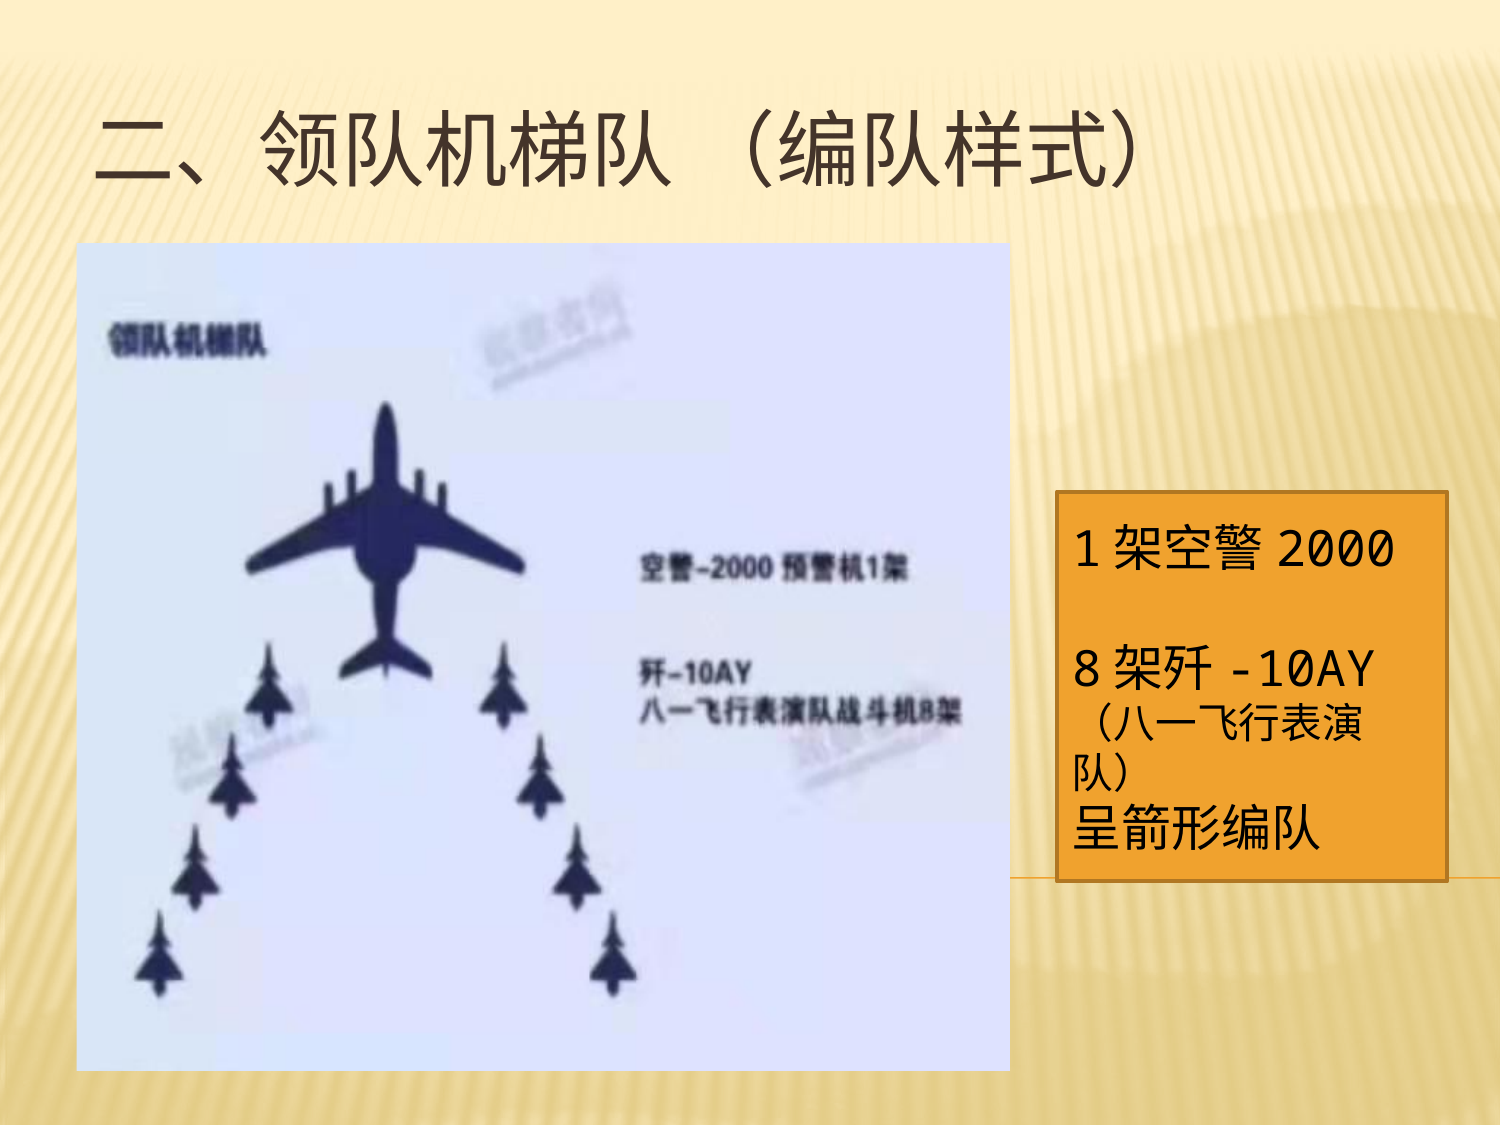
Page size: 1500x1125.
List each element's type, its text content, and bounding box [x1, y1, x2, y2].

picture [76, 243, 1011, 1071]
text_box 1架空警2000 8架歼-10AY （八一飞行表演队） 呈箭形编队 [1055, 490, 1449, 883]
subtitle 二、领队机梯队 （编队样式） [76, 54, 1465, 205]
